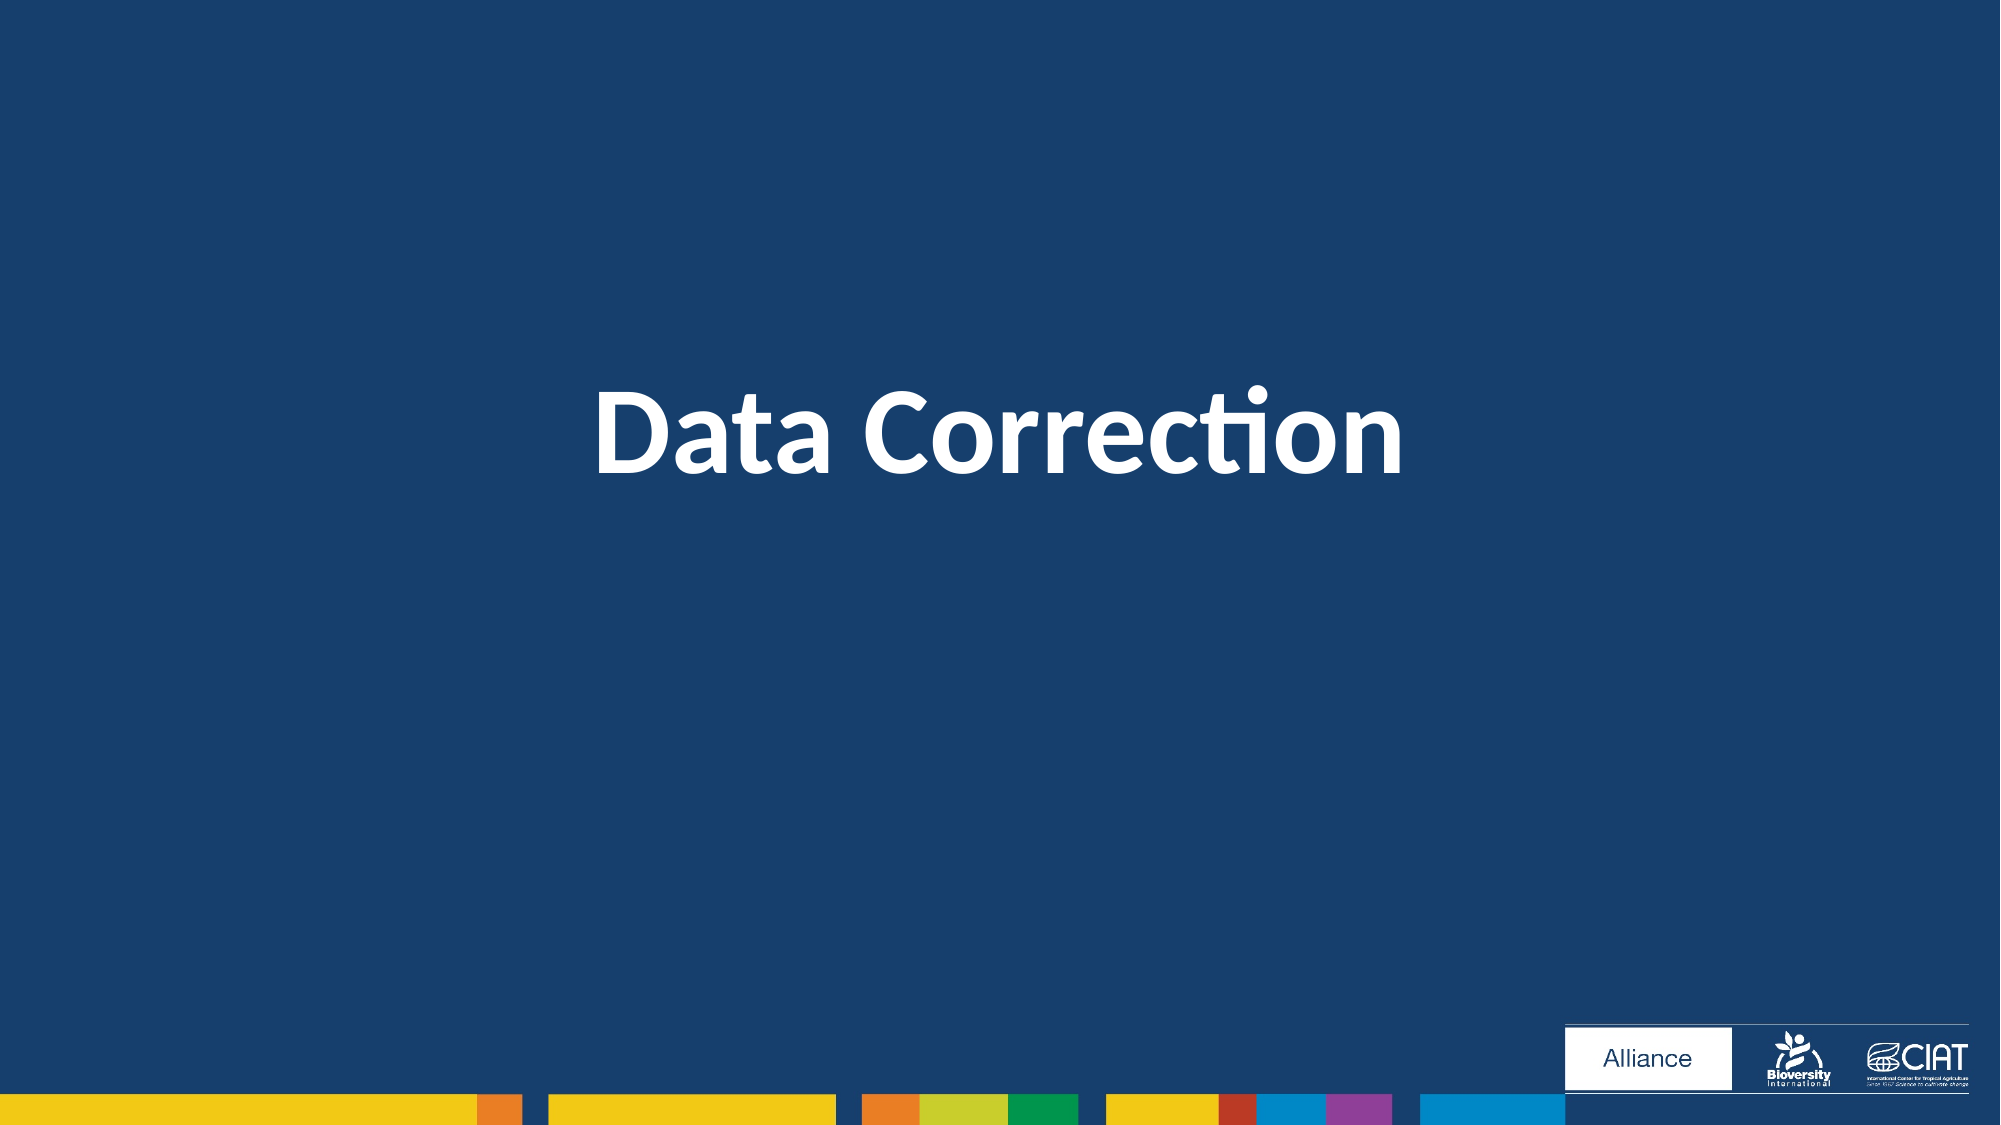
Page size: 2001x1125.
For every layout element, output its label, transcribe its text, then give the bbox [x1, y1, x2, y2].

title Data Correction [137, 358, 1863, 537]
picture [0, 0, 2000, 1125]
